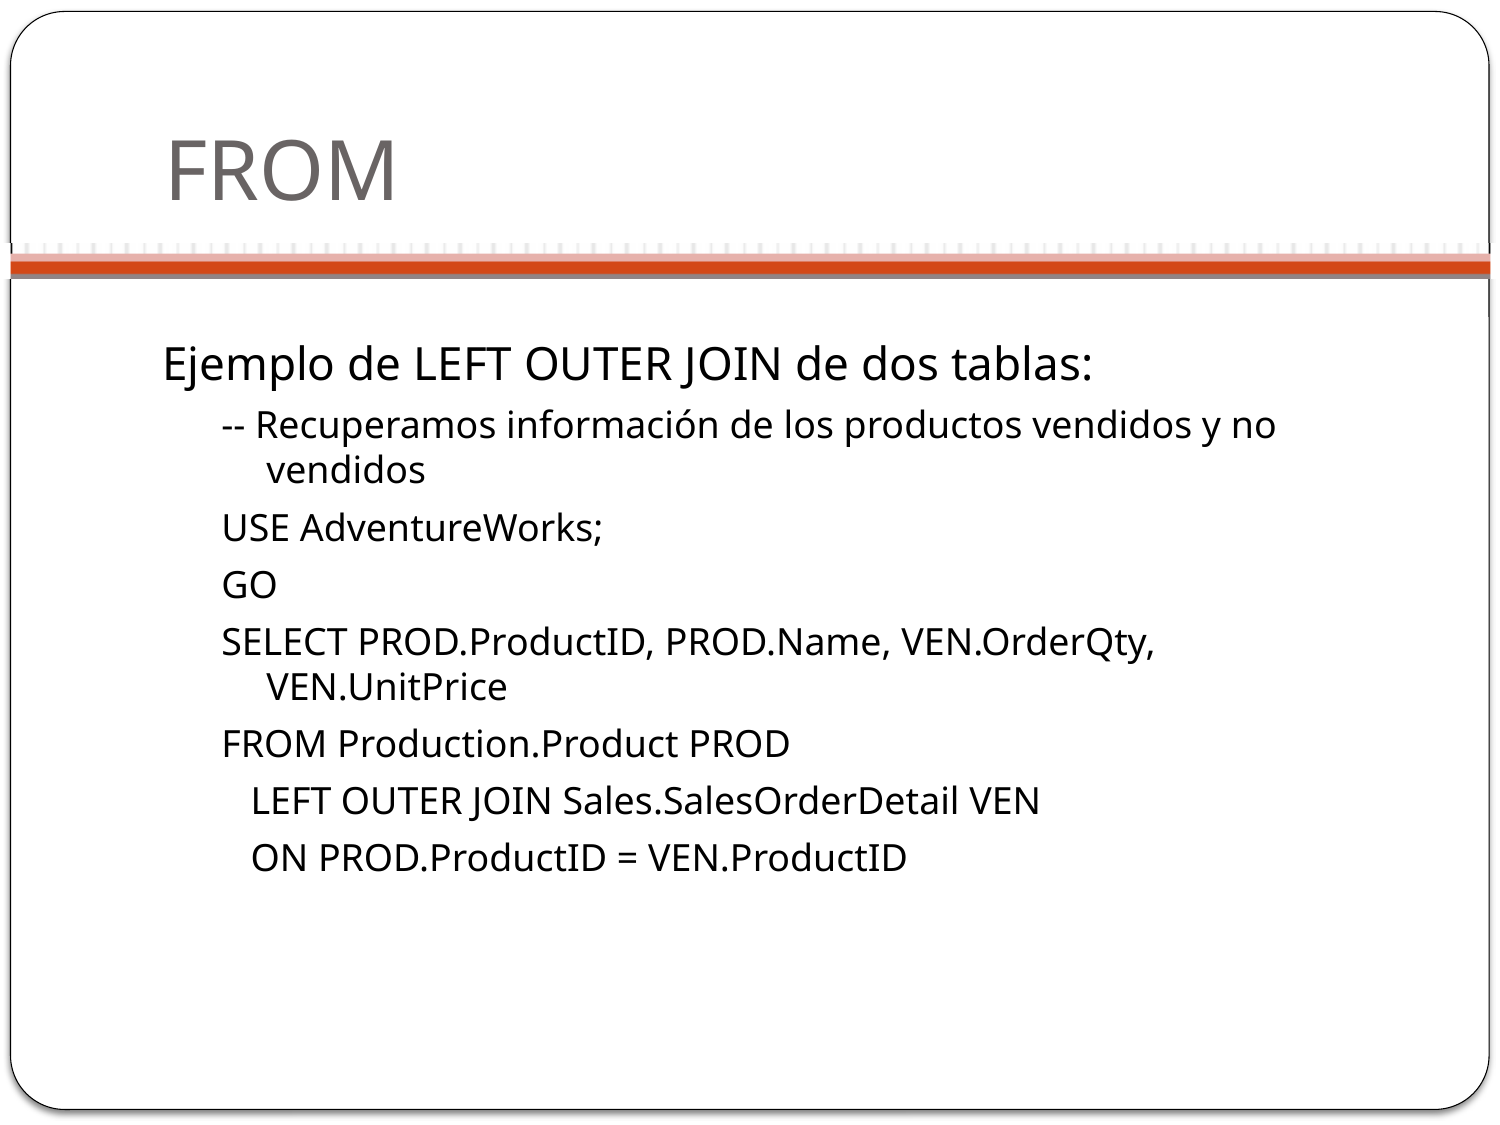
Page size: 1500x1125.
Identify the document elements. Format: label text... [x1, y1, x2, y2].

picture [0, 243, 1500, 280]
title FROM [150, 45, 1425, 233]
list Ejemplo de LEFT OUTER JOIN de dos tablas: -- Recuperamos información de los productos vendidos y no vendidos USE AdventureWorks; GO SELECT PROD.ProductID, PROD.Name, VEN.OrderQty, VEN.UnitPrice FROM Production.Product PROD LEFT OUTER JOIN Sales.SalesOrderDetail VEN ON PROD.ProductID = VEN.ProductID [147, 338, 1423, 929]
